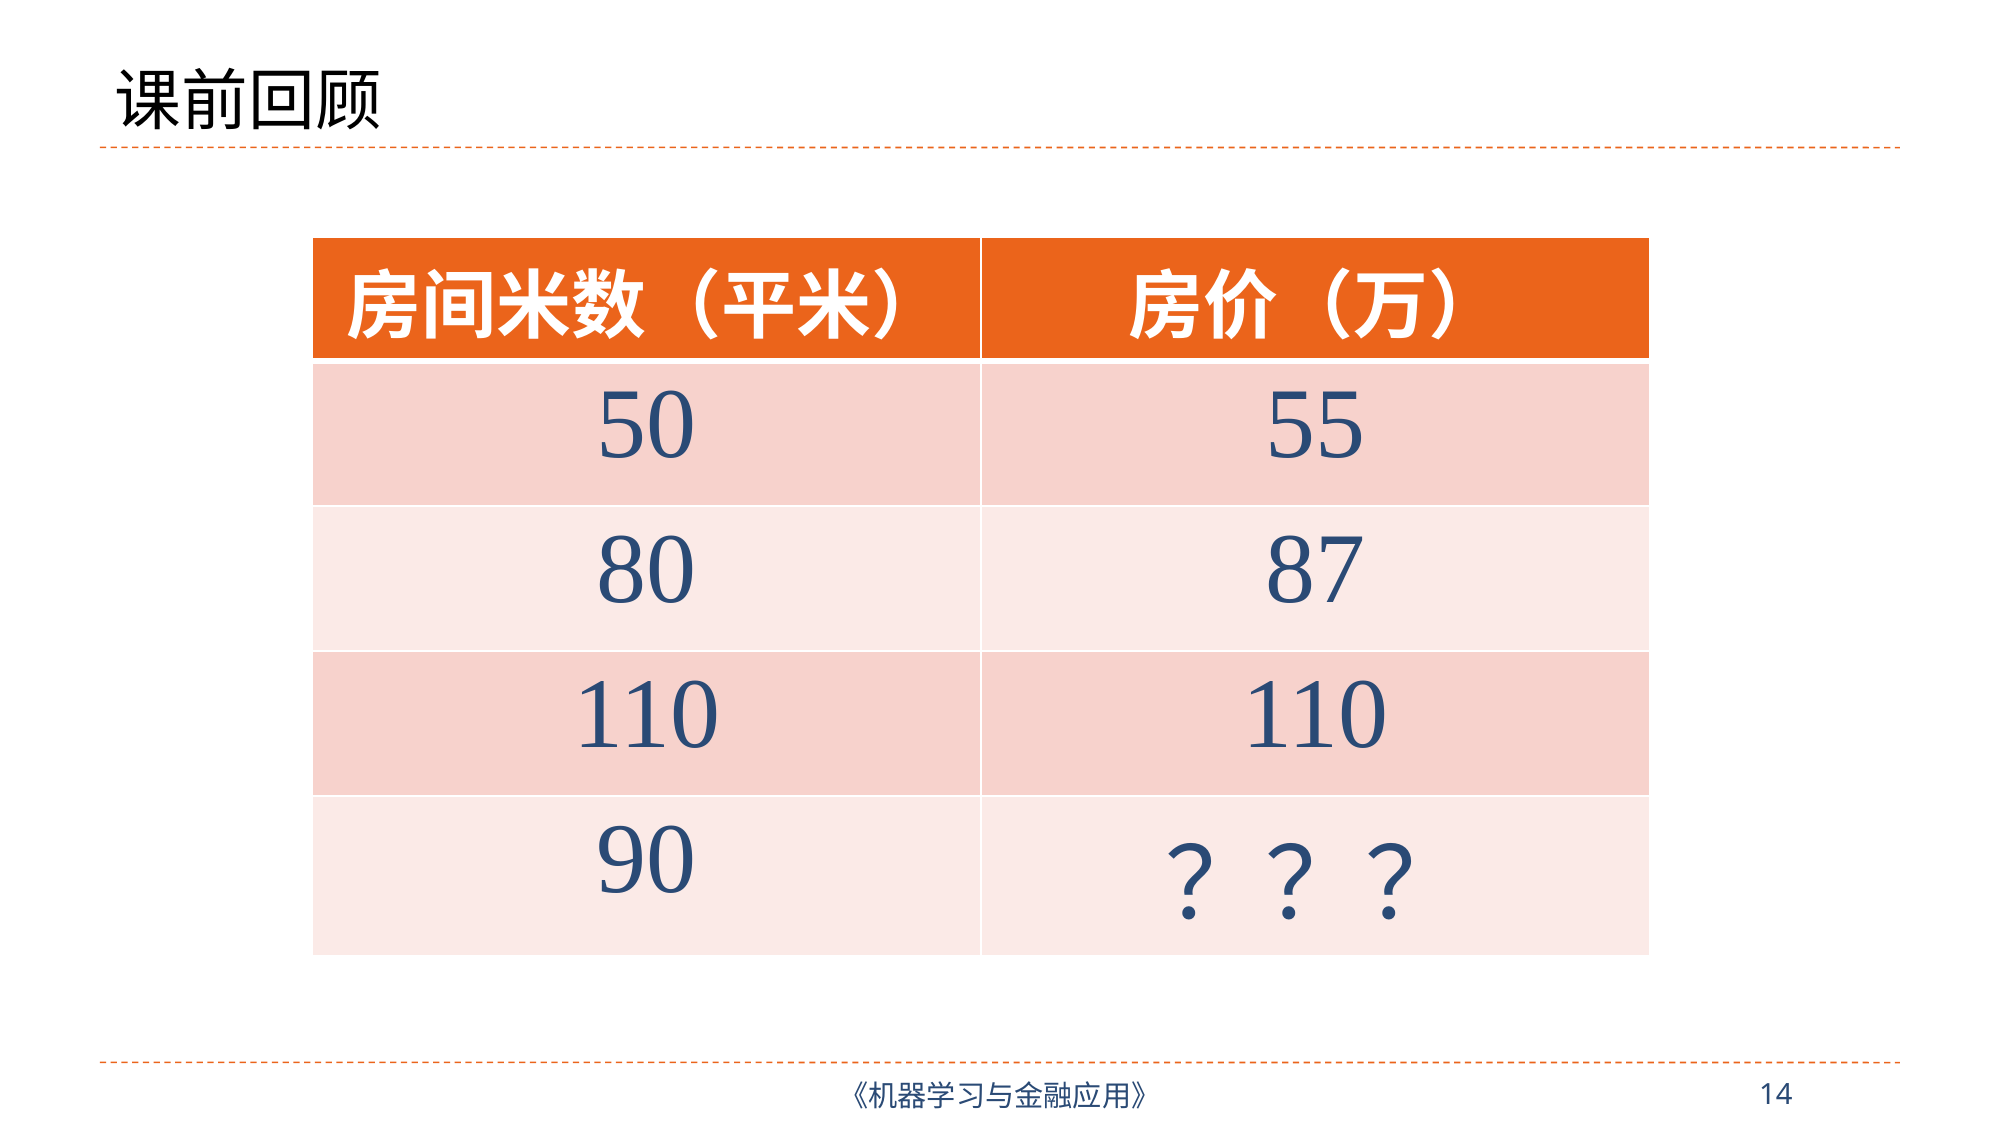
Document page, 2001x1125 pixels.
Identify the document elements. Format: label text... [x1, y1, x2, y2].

table_cell 110 [313, 652, 980, 795]
table_cell 50 [313, 364, 980, 505]
table_cell 80 [313, 507, 980, 650]
table_cell 110 [982, 652, 1649, 795]
table_cell ？？？ [982, 797, 1649, 955]
table_header 房价（万） [982, 238, 1649, 358]
table_cell 90 [313, 797, 980, 955]
table_cell 55 [982, 364, 1649, 505]
table_cell 87 [982, 507, 1649, 650]
table_header 房间米数（平米） [313, 238, 980, 358]
title 课前回顾 [99, 24, 1900, 146]
